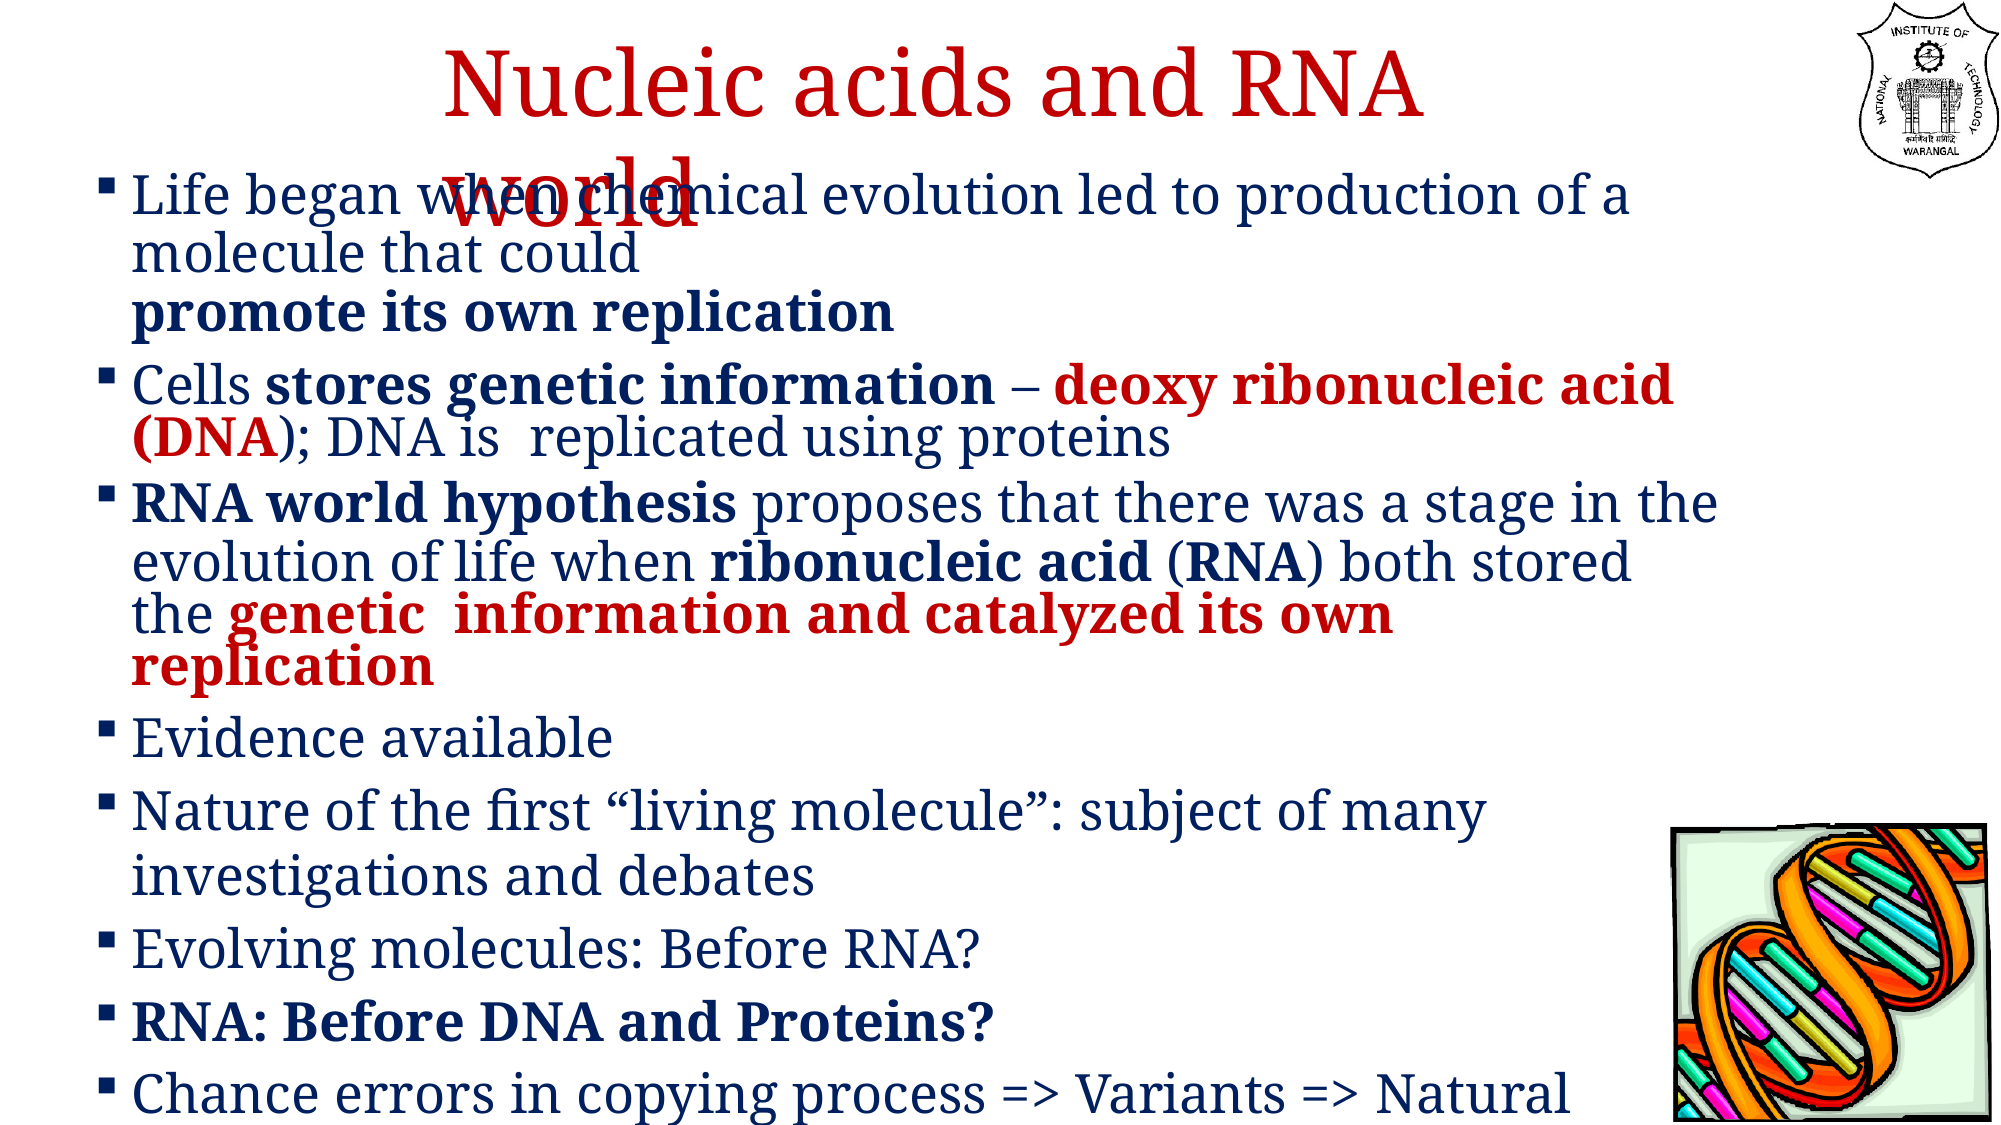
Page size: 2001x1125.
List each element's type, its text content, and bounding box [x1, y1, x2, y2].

text_box [1670, 823, 1992, 1122]
picture [1856, 1, 2000, 179]
text_box Life began when chemical evolution led to production of a molecule that could promote its own replication Cells stores genetic information – deoxy ribonucleic acid (DNA); DNA is replicated using proteins RNA world hypothesis proposes that there was a stage in the evolution of life when ribonucleic acid (RNA) both stored the genetic information and catalyzed its own replication Evidence available Nature of the first “living molecule”: subject of many investigations and debates Evolving molecules: Before RNA? RNA: Before DNA and Proteins? Chance errors in copying process => Variants => Natural selection Biological evolution by natural selection began? [92, 164, 1828, 1125]
title Nucleic acids and RNA world [440, 22, 1507, 164]
